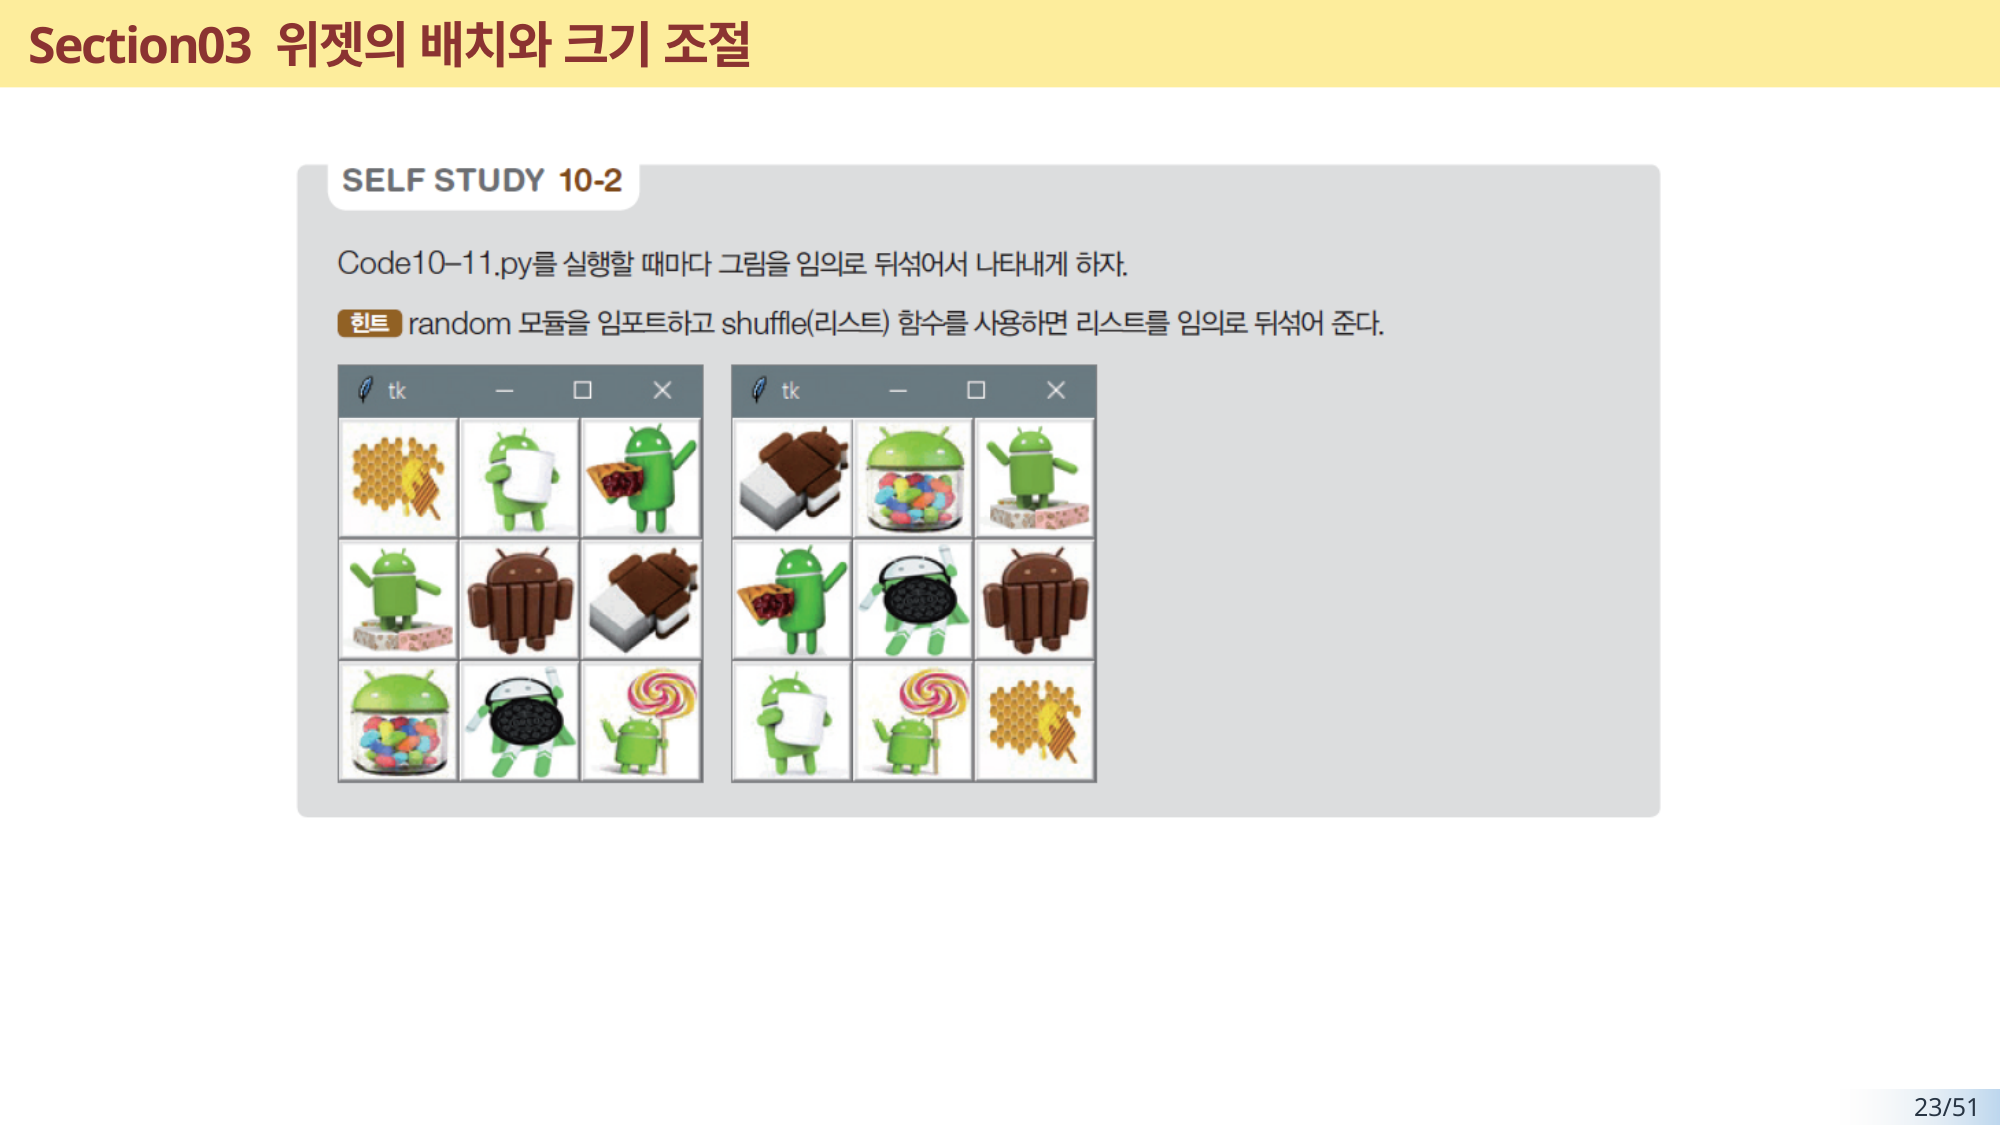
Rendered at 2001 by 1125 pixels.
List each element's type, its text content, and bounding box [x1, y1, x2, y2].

picture [283, 156, 1669, 823]
title Section03 위젯의 배치와 크기 조절 [13, 8, 1717, 87]
